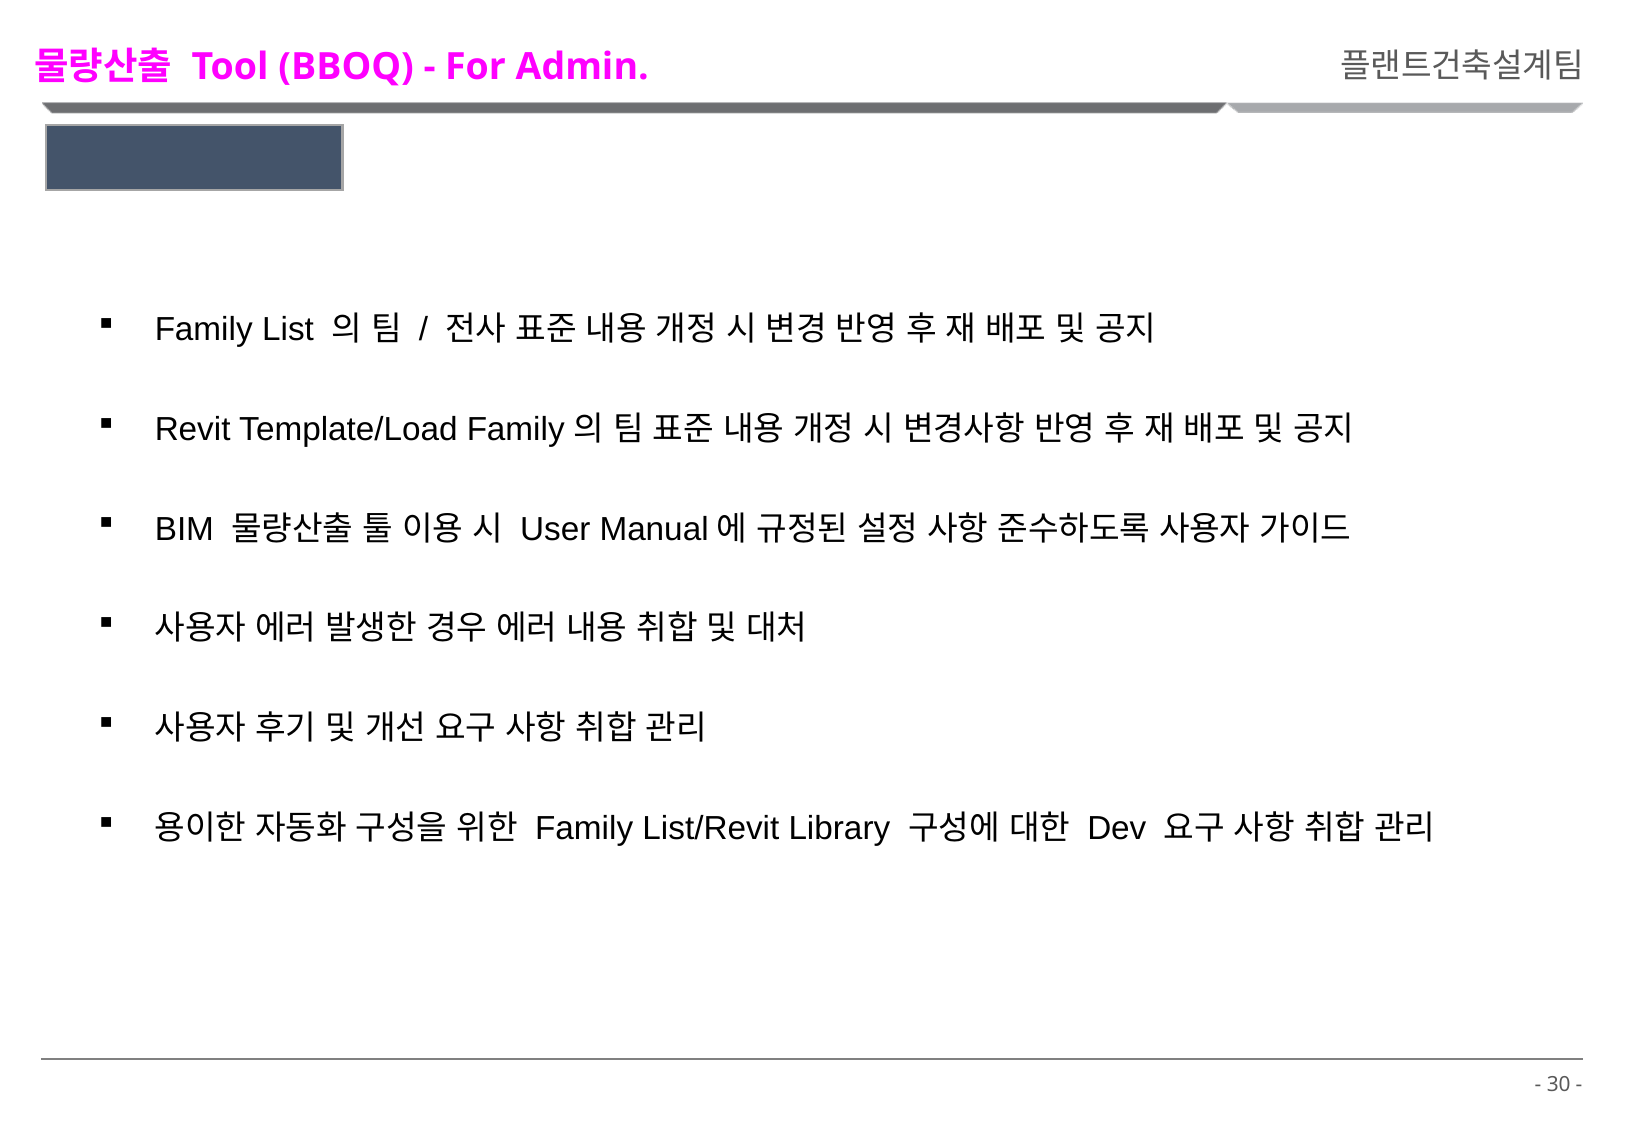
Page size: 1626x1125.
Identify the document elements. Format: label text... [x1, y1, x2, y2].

text_box Family List 의 팀 / 전사 표준 내용 개정 시 변경 반영 후 재 배포 및 공지 Revit Template/Load Family의 팀 표준 내용 개정 시 변경사항 반영 후 재 배포 및 공지 BIM 물량산출 툴 이용 시 User Manual에 규정된 설정 사항 준수하도록 사용자 가이드 사용자 에러 발생한 경우 에러 내용 취합 및 대처 사용자 후기 및 개선 요구 사항 취합 관리 용이한 자동화 구성을 위한 Family List/Revit Library 구성에 대한 Dev 요구 사항 취합 관리 [8, 240, 1617, 854]
text_box 2. Admin.’s Role [45, 124, 344, 191]
picture [42, 102, 1583, 114]
text_box 플랜트건축설계팀 [1339, 43, 1584, 84]
text_box 물량산출 Tool (BBOQ) - For Admin. [19, 34, 665, 95]
